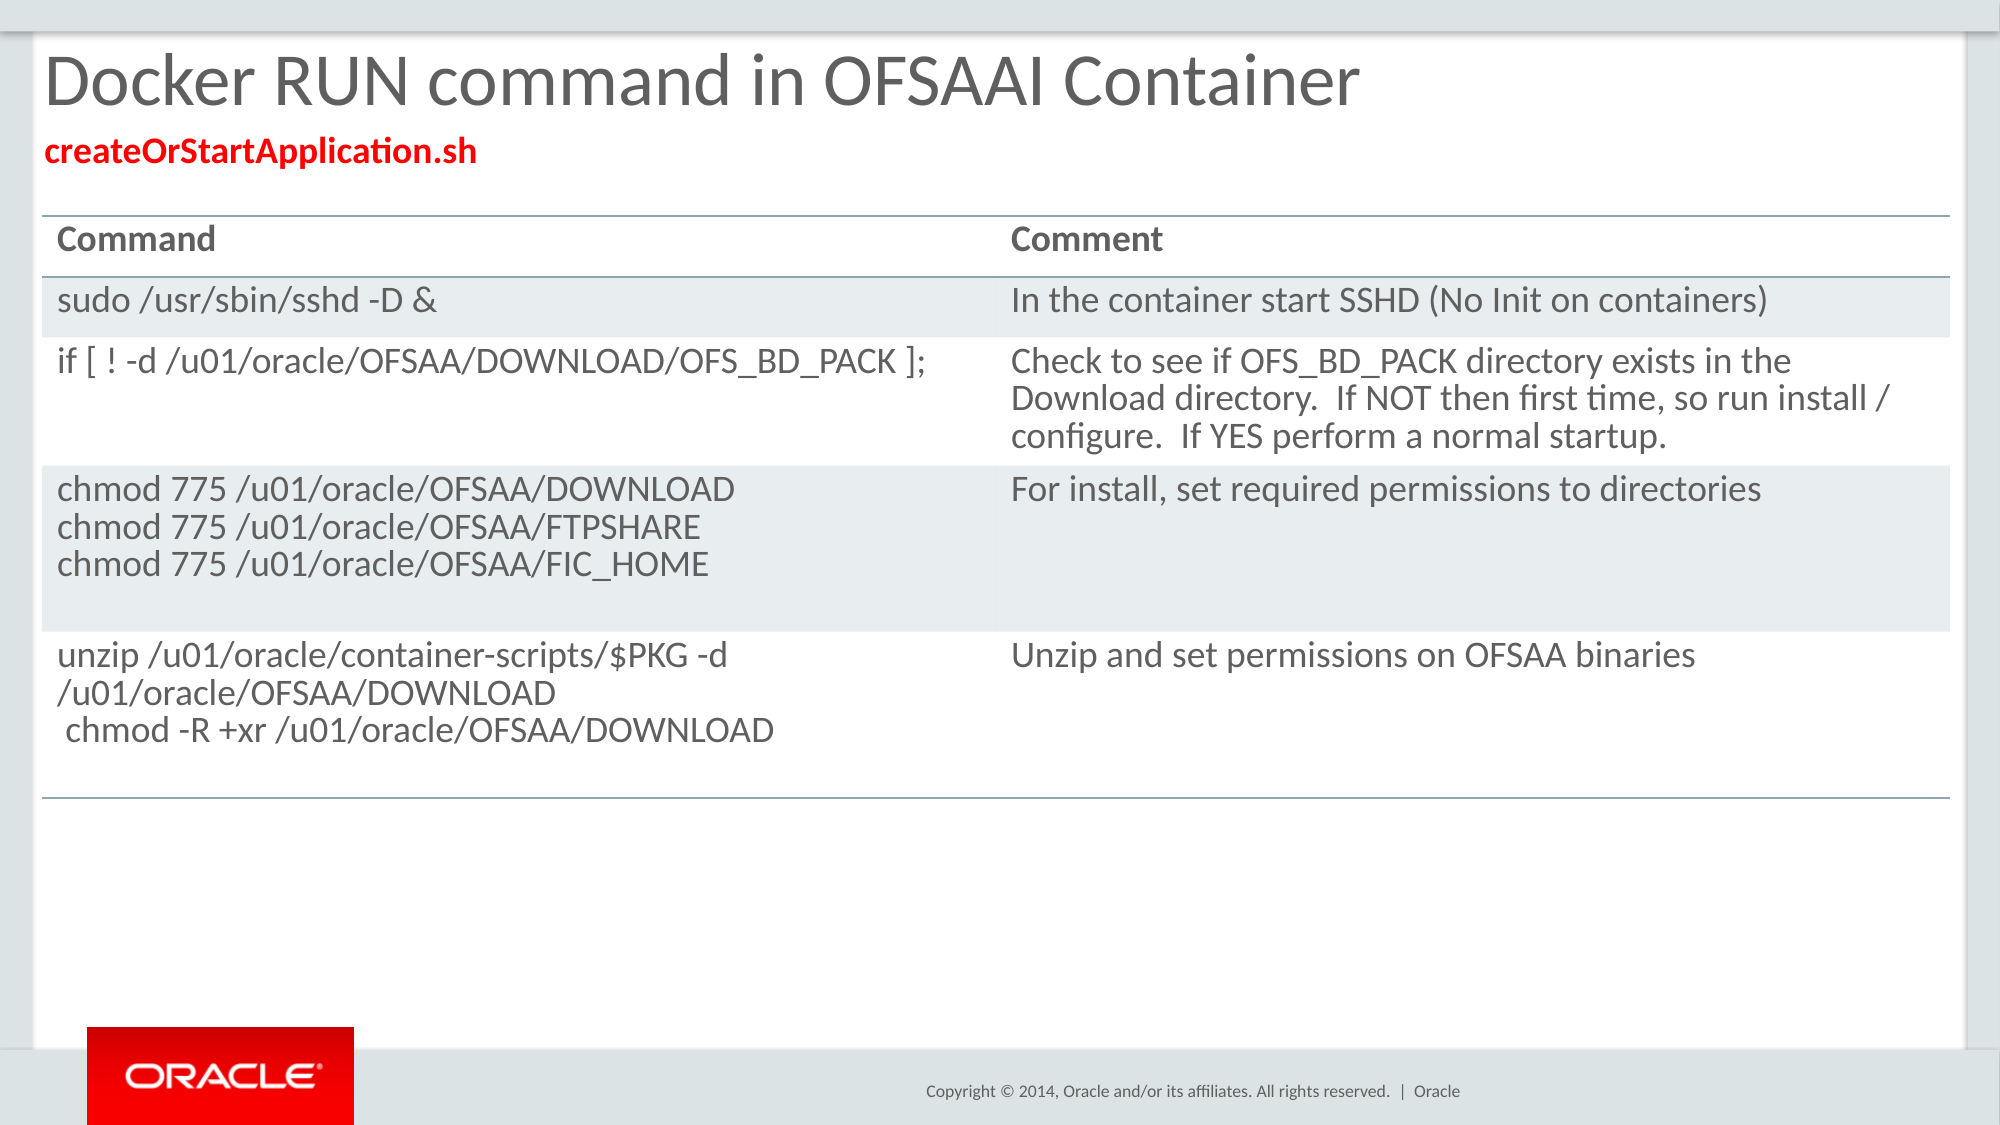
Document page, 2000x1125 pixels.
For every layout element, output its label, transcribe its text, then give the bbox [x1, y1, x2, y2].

table_cell For install, set required permissions to directories [996, 466, 1950, 632]
table_cell Check to see if OFS_BD_PACK directory exists in the Download directory. If NOT then first time, so run install / configure. If YES perform a normal startup. [996, 337, 1950, 466]
footer Oracle [1414, 1075, 1865, 1106]
table_cell sudo /usr/sbin/sshd -D & [42, 278, 996, 337]
table_cell Unzip and set permissions on OFSAA binaries [996, 632, 1950, 797]
picture [87, 1027, 354, 1125]
text_box createOrStartApplication.sh [44, 130, 508, 163]
table_cell unzip /u01/oracle/container-scripts/$PKG -d /u01/oracle/OFSAA/DOWNLOAD chmod -R +xr /u01/oracle/OFSAA/DOWNLOAD [42, 632, 996, 797]
table_header Comment [996, 217, 1950, 276]
table_cell chmod 775 /u01/oracle/OFSAA/DOWNLOAD chmod 775 /u01/oracle/OFSAA/FTPSHARE chmod 775 /u01/oracle/OFSAA/FIC_HOME [42, 466, 996, 632]
title Docker RUN command in OFSAAI Container [44, 30, 1870, 120]
table_cell if [ ! -d /u01/oracle/OFSAA/DOWNLOAD/OFS_BD_PACK ]; [42, 337, 996, 466]
table_cell In the container start SSHD (No Init on containers) [996, 278, 1950, 337]
table_header Command [42, 217, 996, 276]
